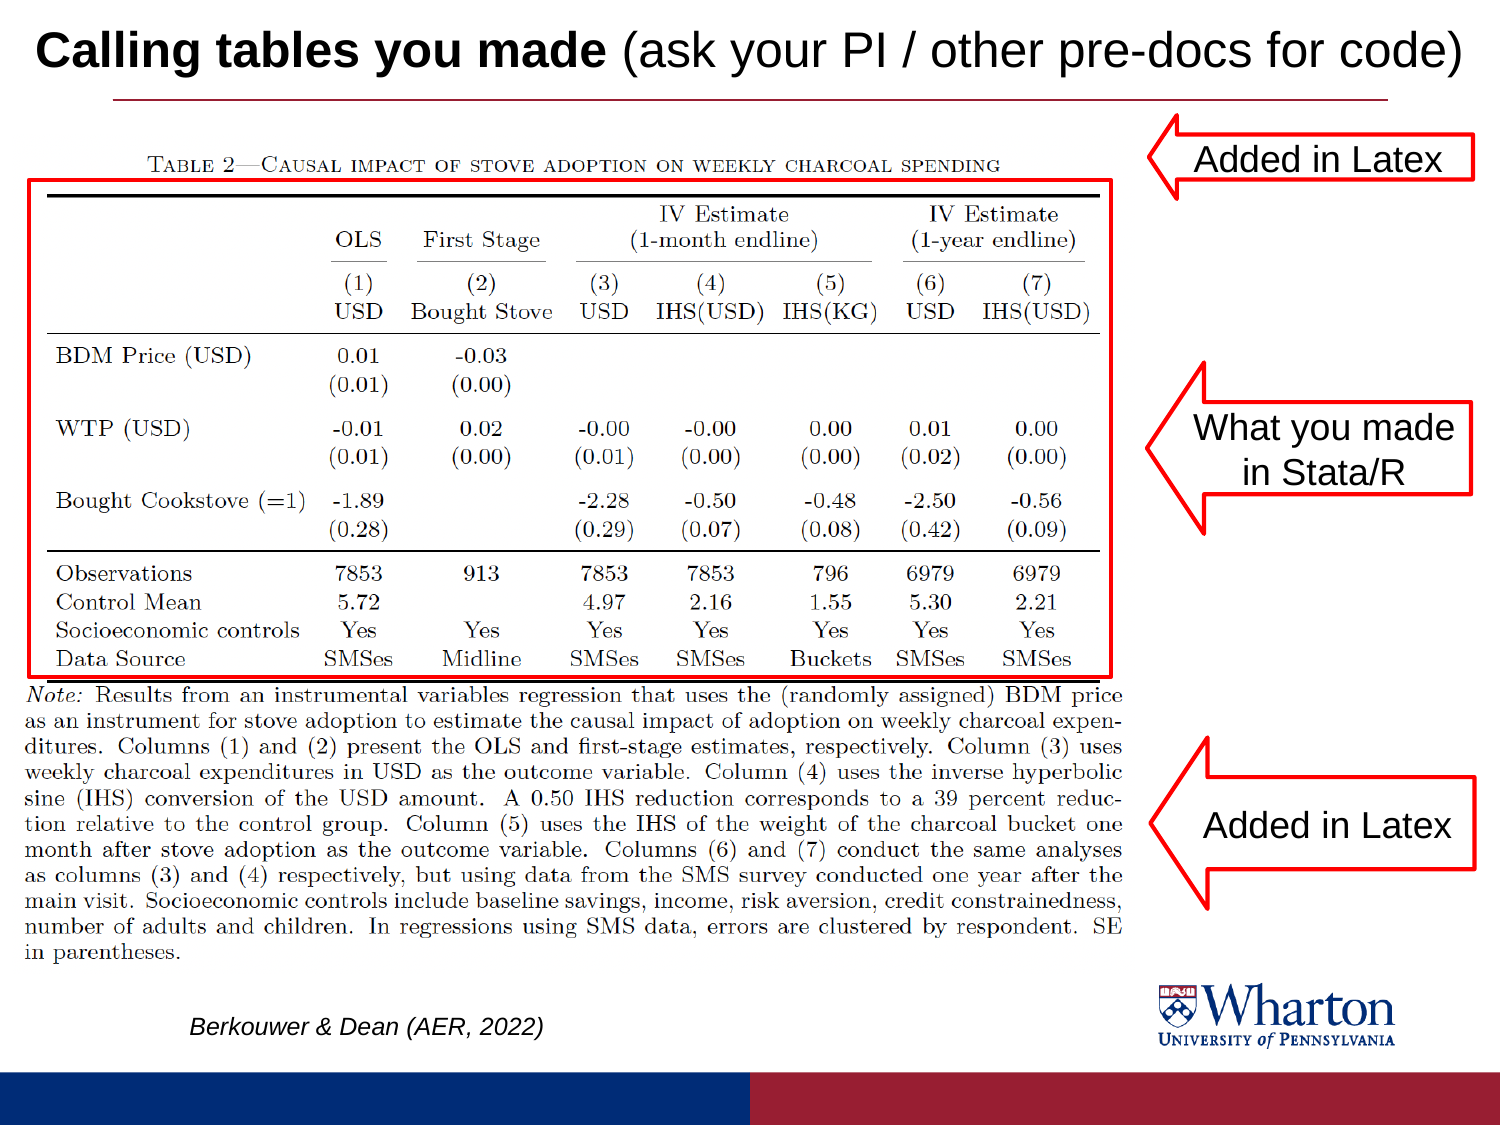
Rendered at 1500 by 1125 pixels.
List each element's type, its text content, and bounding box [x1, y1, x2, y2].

text_box Berkouwer & Dean (AER, 2022) [174, 1002, 775, 1048]
text_box Added in Latex [1148, 735, 1477, 911]
text_box Calling tables you made (ask your PI / other pre-docs for code) [0, 9, 1500, 135]
text_box Added in Latex [1147, 113, 1476, 201]
text_box What you made in Stata/R [1145, 360, 1474, 536]
picture [1149, 972, 1403, 1060]
picture [12, 133, 1135, 974]
